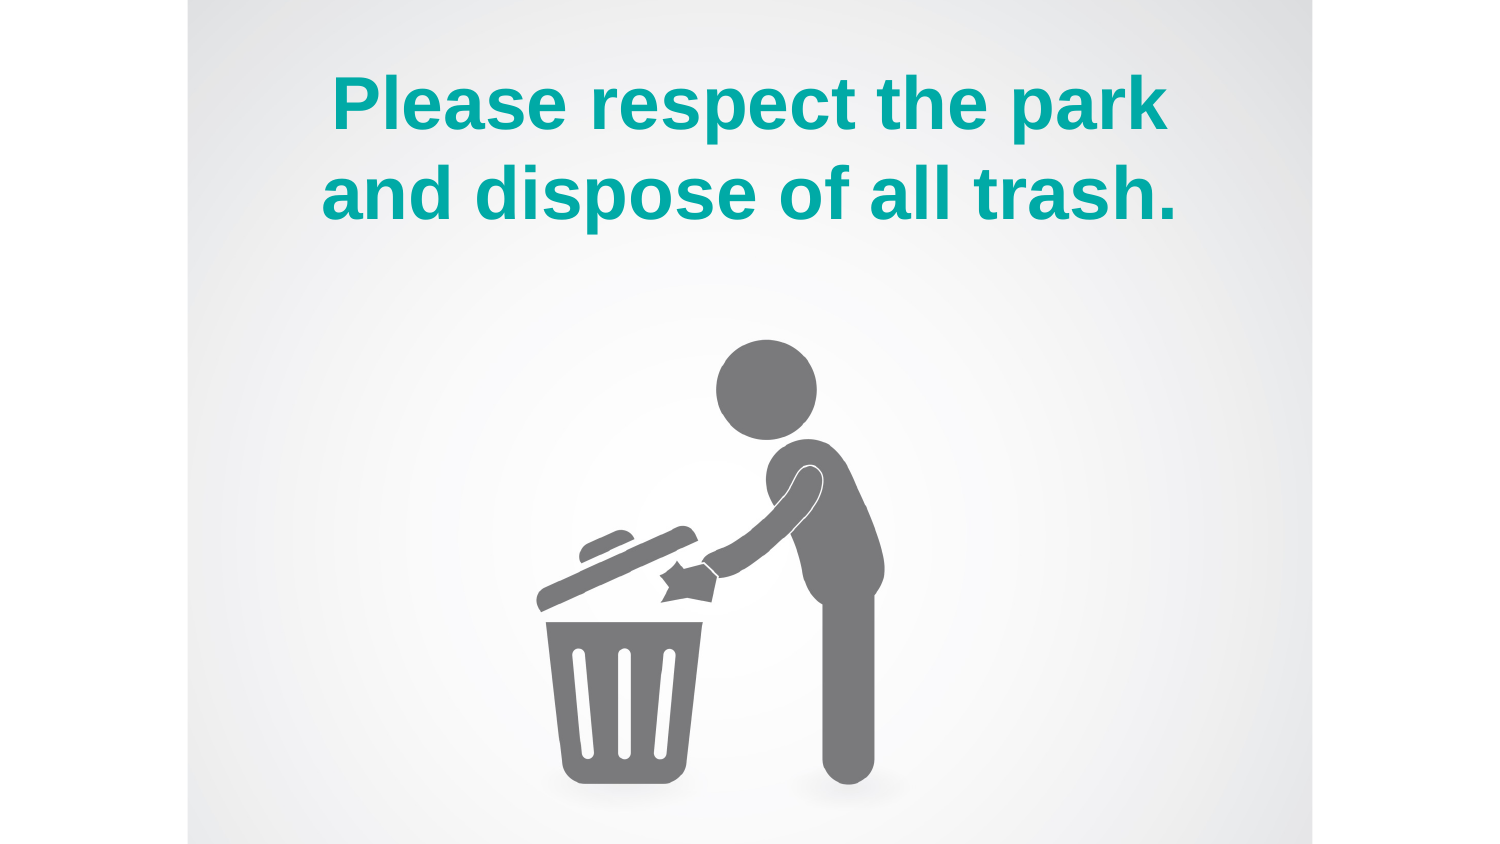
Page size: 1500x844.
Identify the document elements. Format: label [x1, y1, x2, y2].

picture [187, 0, 1313, 844]
